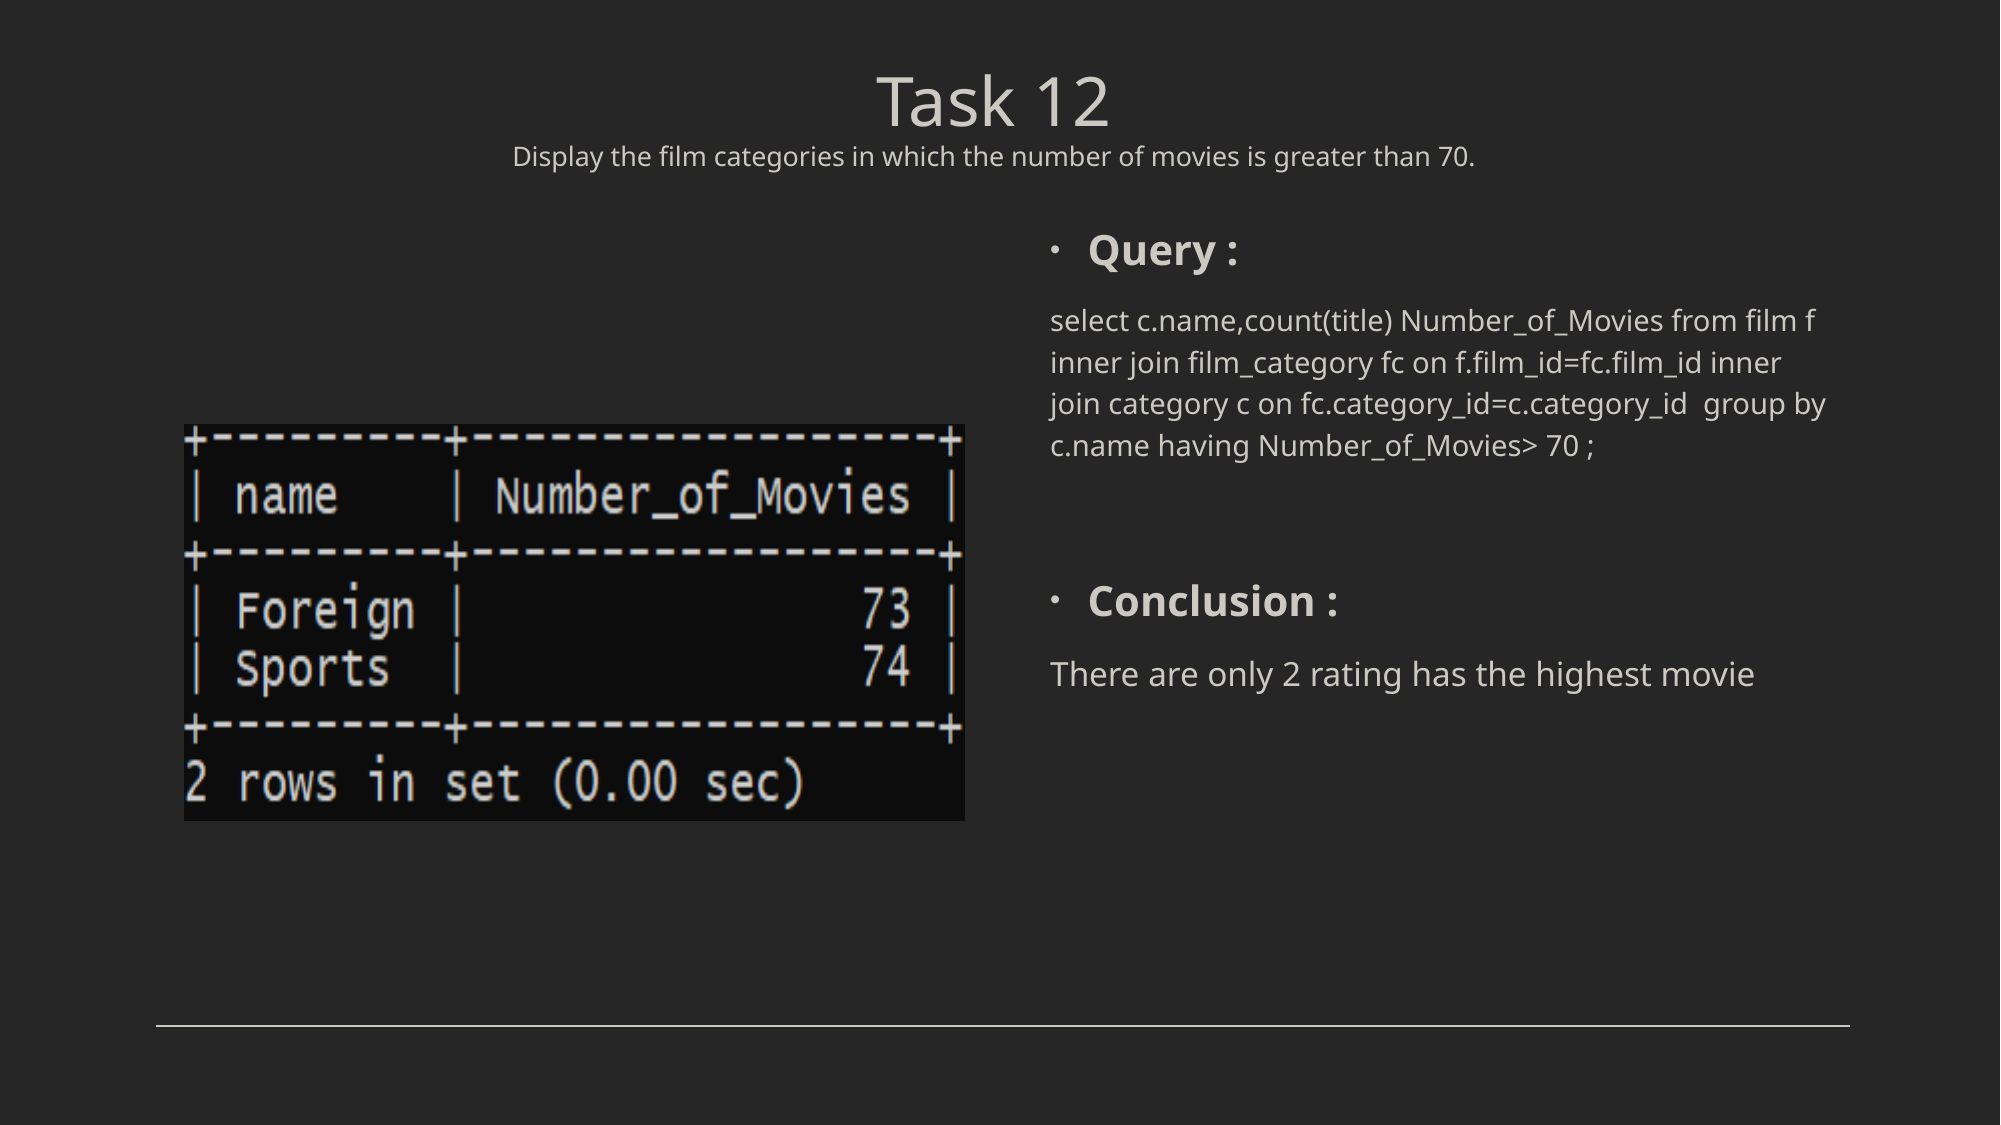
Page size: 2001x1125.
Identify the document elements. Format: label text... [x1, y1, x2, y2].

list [184, 424, 965, 821]
title Task 12 Display the film categories in which the number of movies is greater than 70. [139, 50, 1850, 180]
list Query : select c.name,count(title) Number_of_Movies from film f inner join film_category fc on f.film_id=fc.film_id inner join category c on fc.category_id=c.category_id group by c.name having Number_of_Movies> 70 ; Conclusion : There are only 2 rating has the highest movie [1035, 206, 1851, 994]
